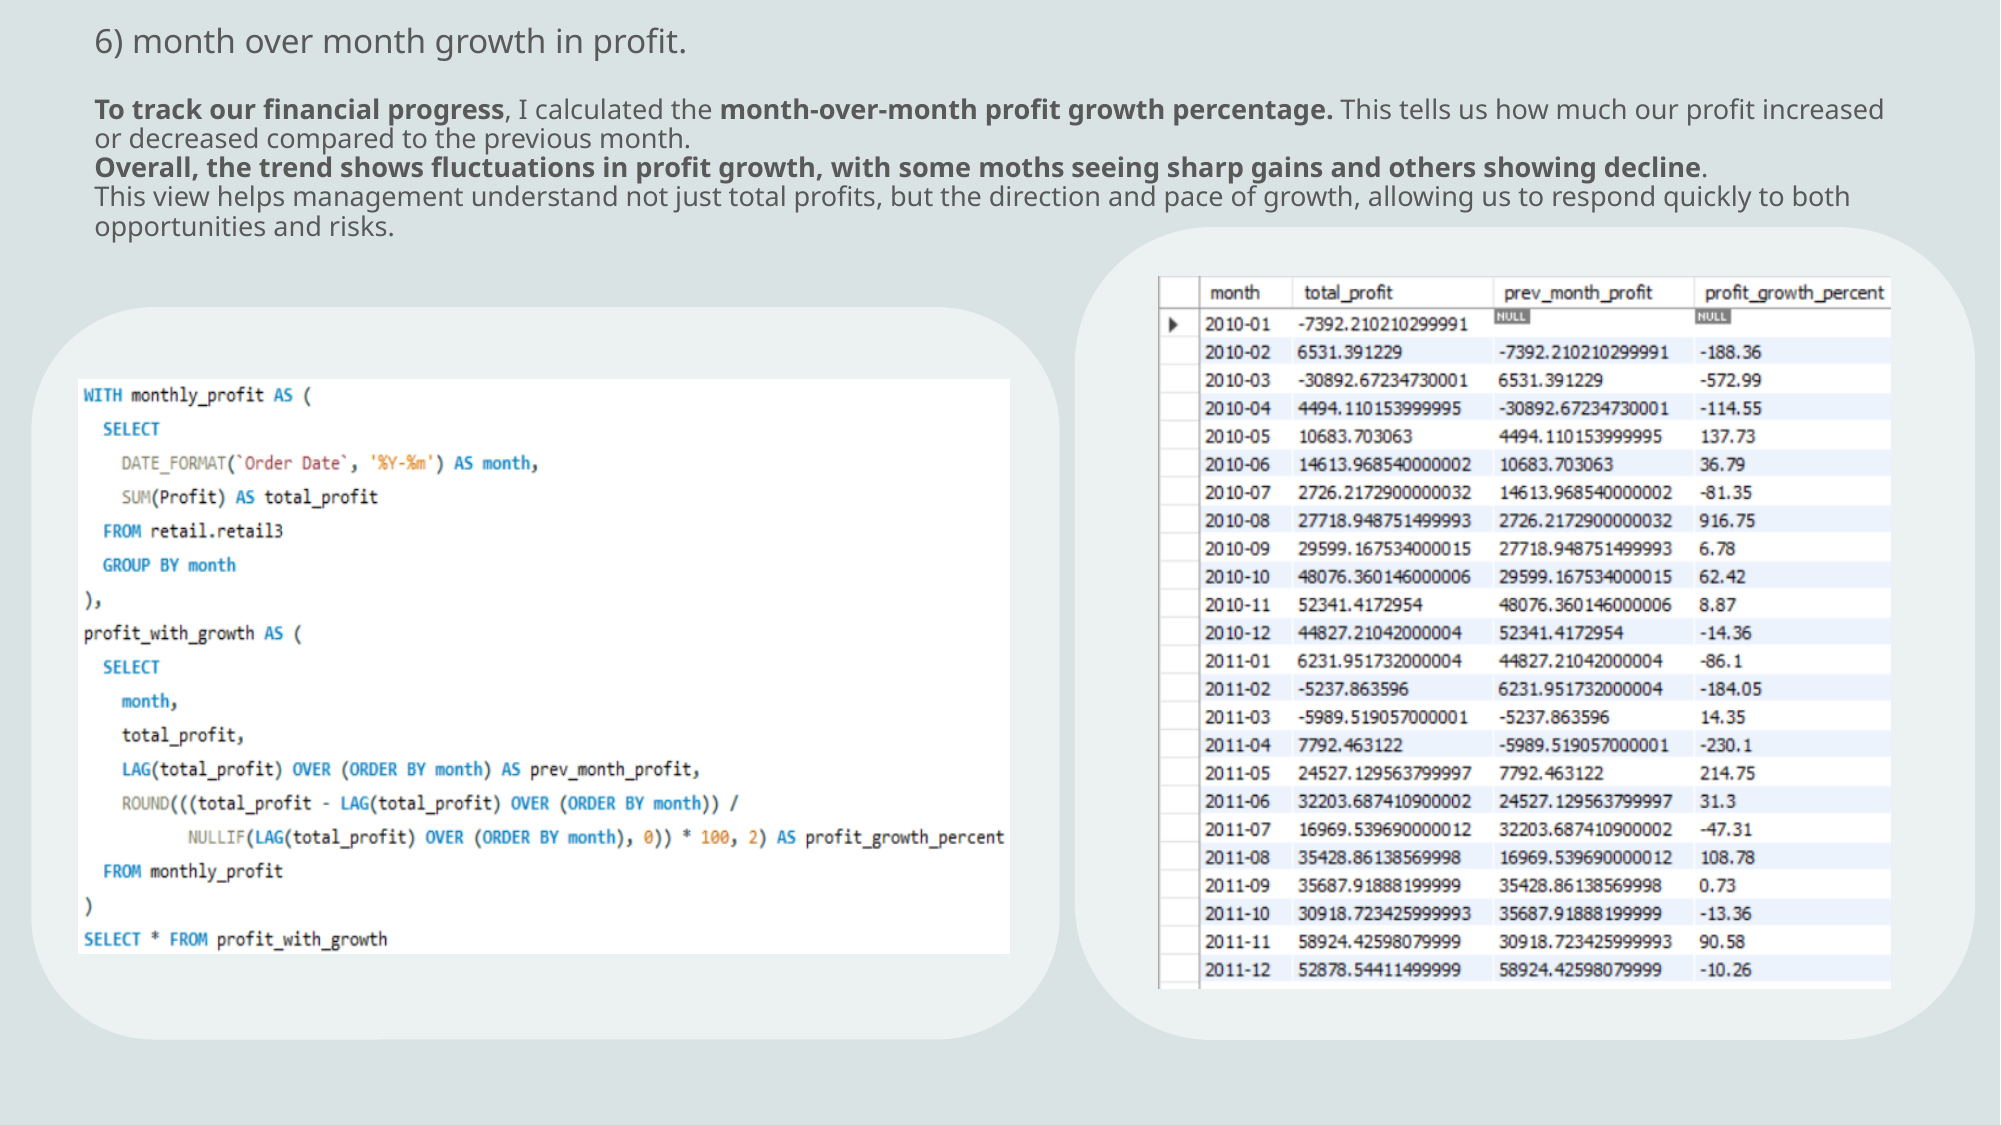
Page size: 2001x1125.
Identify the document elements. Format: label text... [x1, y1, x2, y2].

title 6) month over month growth in profit. To track our financial progress, I calculated the month-over-month profit growth percentage. This tells us how much our profit increased or decreased compared to the previous month. Overall, the trend shows fluctuations in profit growth, with some moths seeing sharp gains and others showing decline. This view helps management understand not just total profits, but the direction and pace of growth, allowing us to respond quickly to both opportunities and risks. [79, 17, 1919, 267]
picture [78, 379, 1010, 955]
text_box [31, 307, 1060, 1040]
picture [1158, 276, 1891, 989]
text_box [1074, 227, 1976, 1040]
